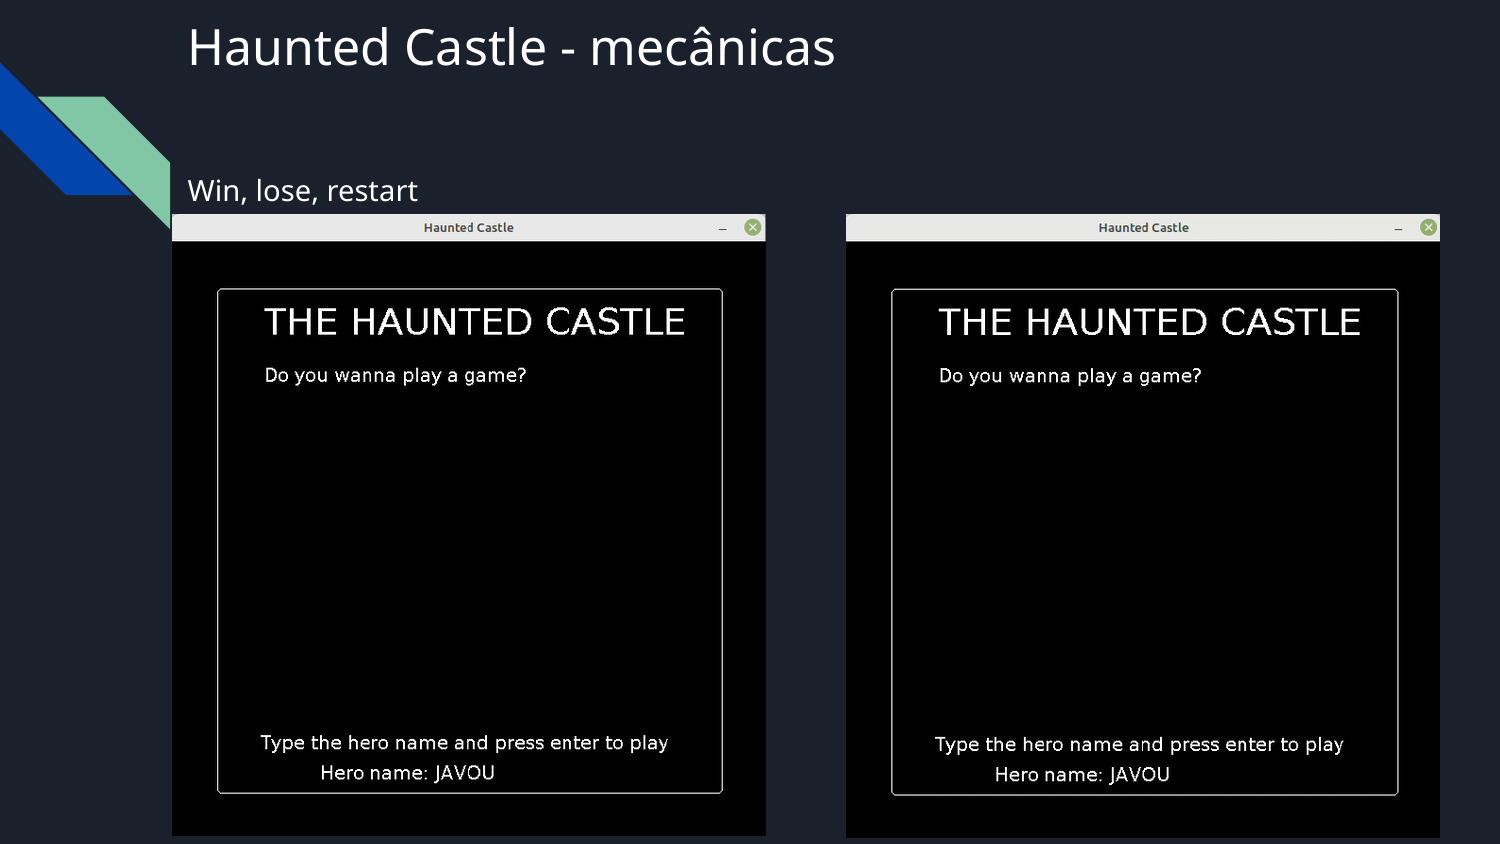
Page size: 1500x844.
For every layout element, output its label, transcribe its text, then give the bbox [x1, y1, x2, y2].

text_box Win, lose, restart [172, 157, 614, 213]
picture [172, 214, 766, 836]
picture [846, 214, 1440, 838]
title Haunted Castle - mecânicas [172, 0, 1328, 150]
